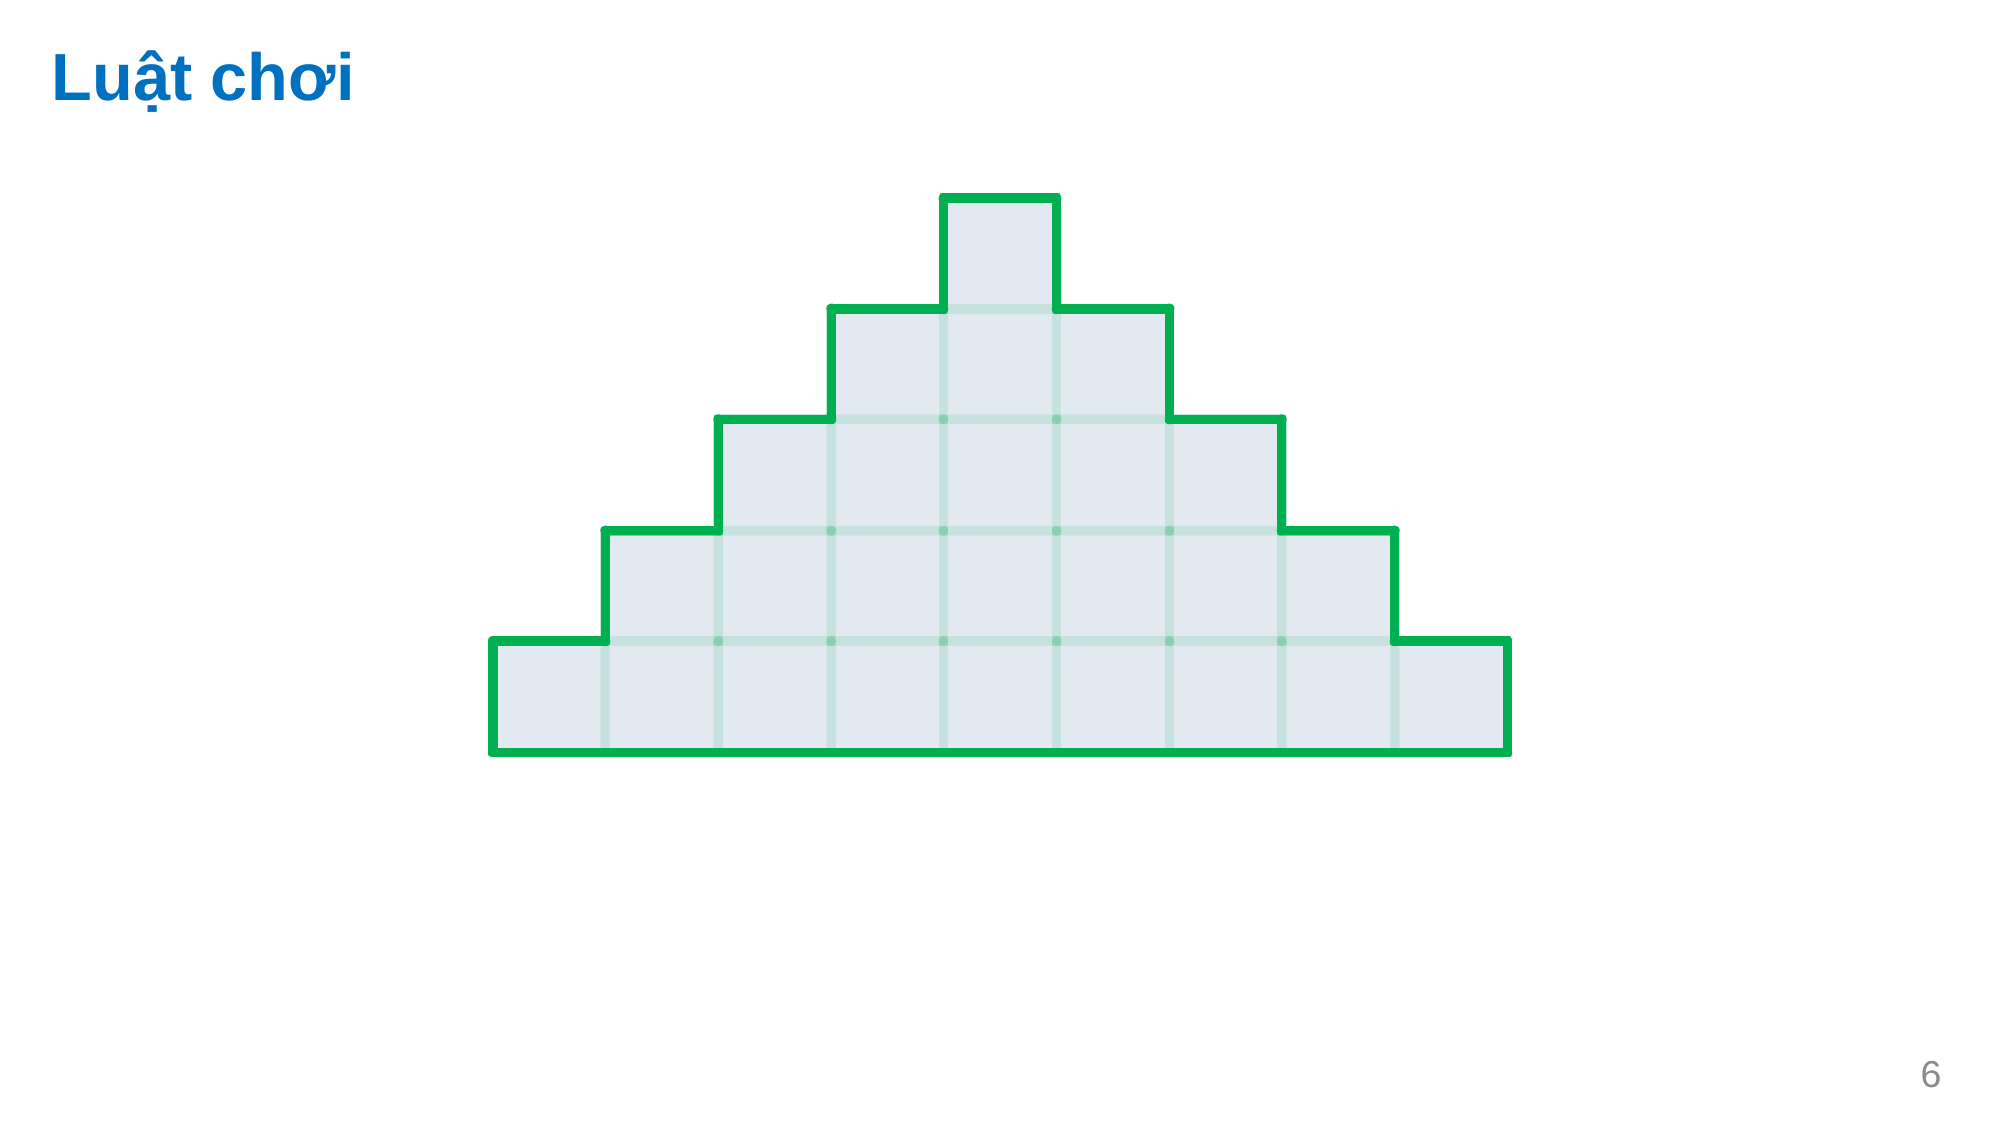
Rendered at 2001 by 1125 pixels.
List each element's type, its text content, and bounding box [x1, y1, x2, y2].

slide_number 6 [1506, 1042, 1957, 1103]
text_box Luật chơi [37, 26, 370, 121]
picture [488, 193, 1512, 757]
